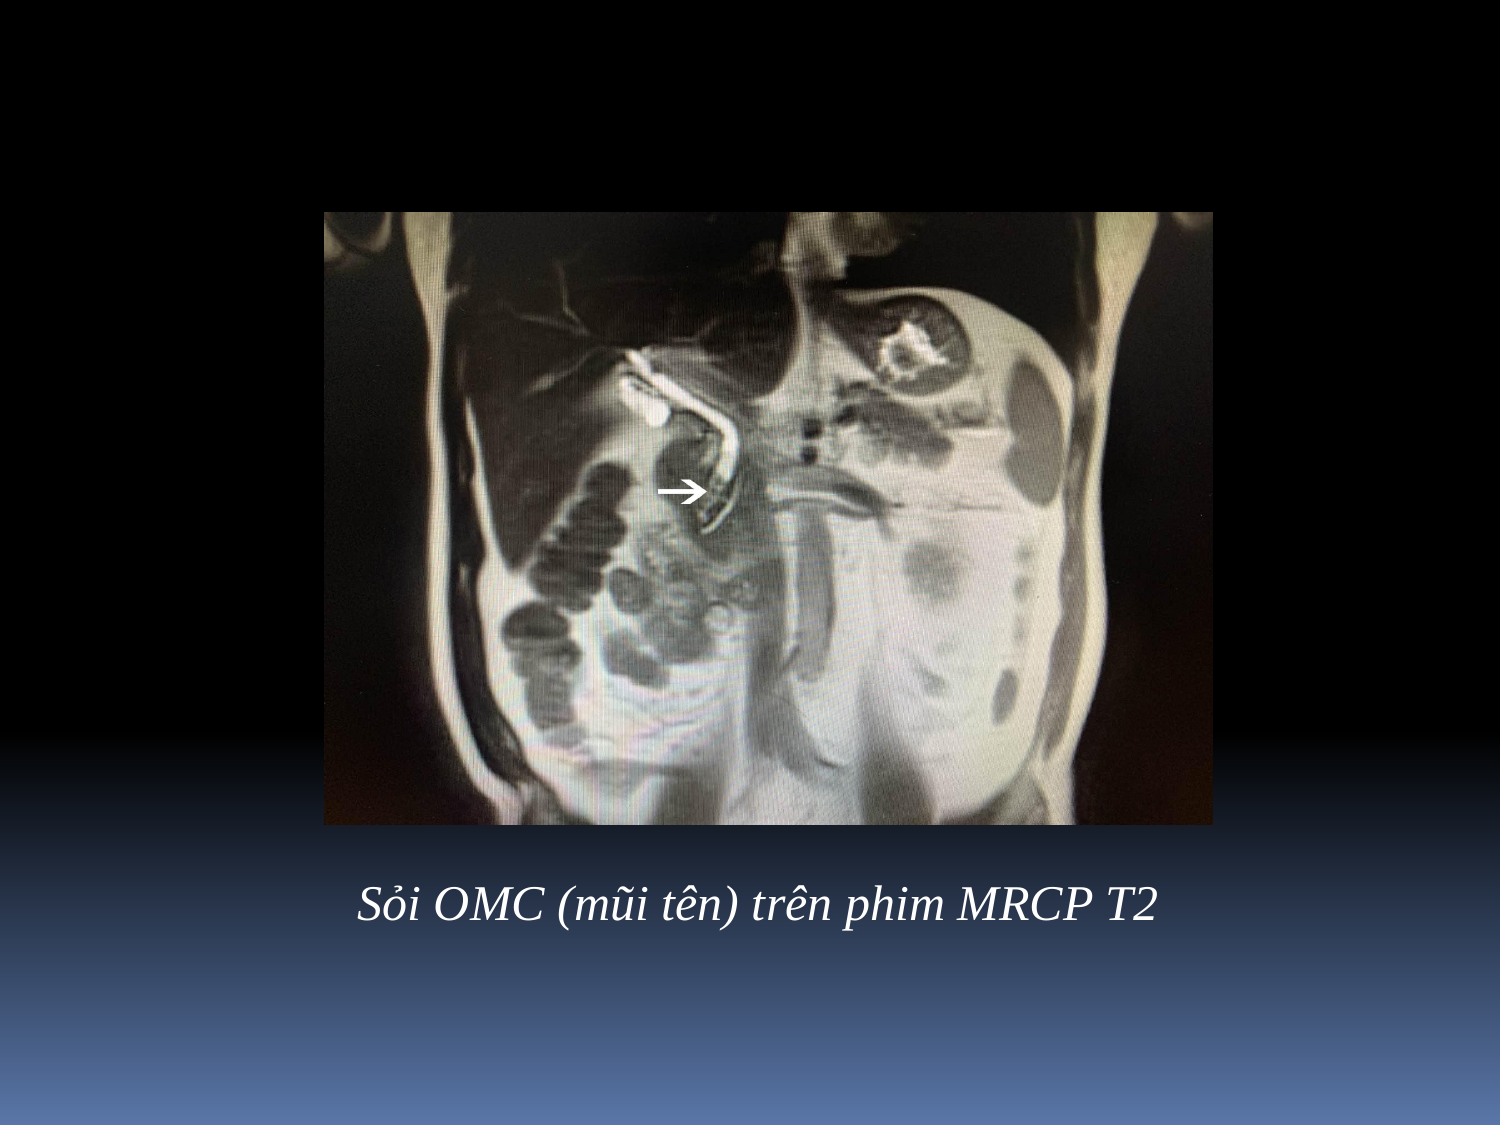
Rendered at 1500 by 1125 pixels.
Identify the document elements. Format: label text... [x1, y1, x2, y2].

text_box Sỏi OMC (mũi tên) trên phim MRCP T2 [342, 862, 1195, 938]
picture [324, 212, 1213, 826]
